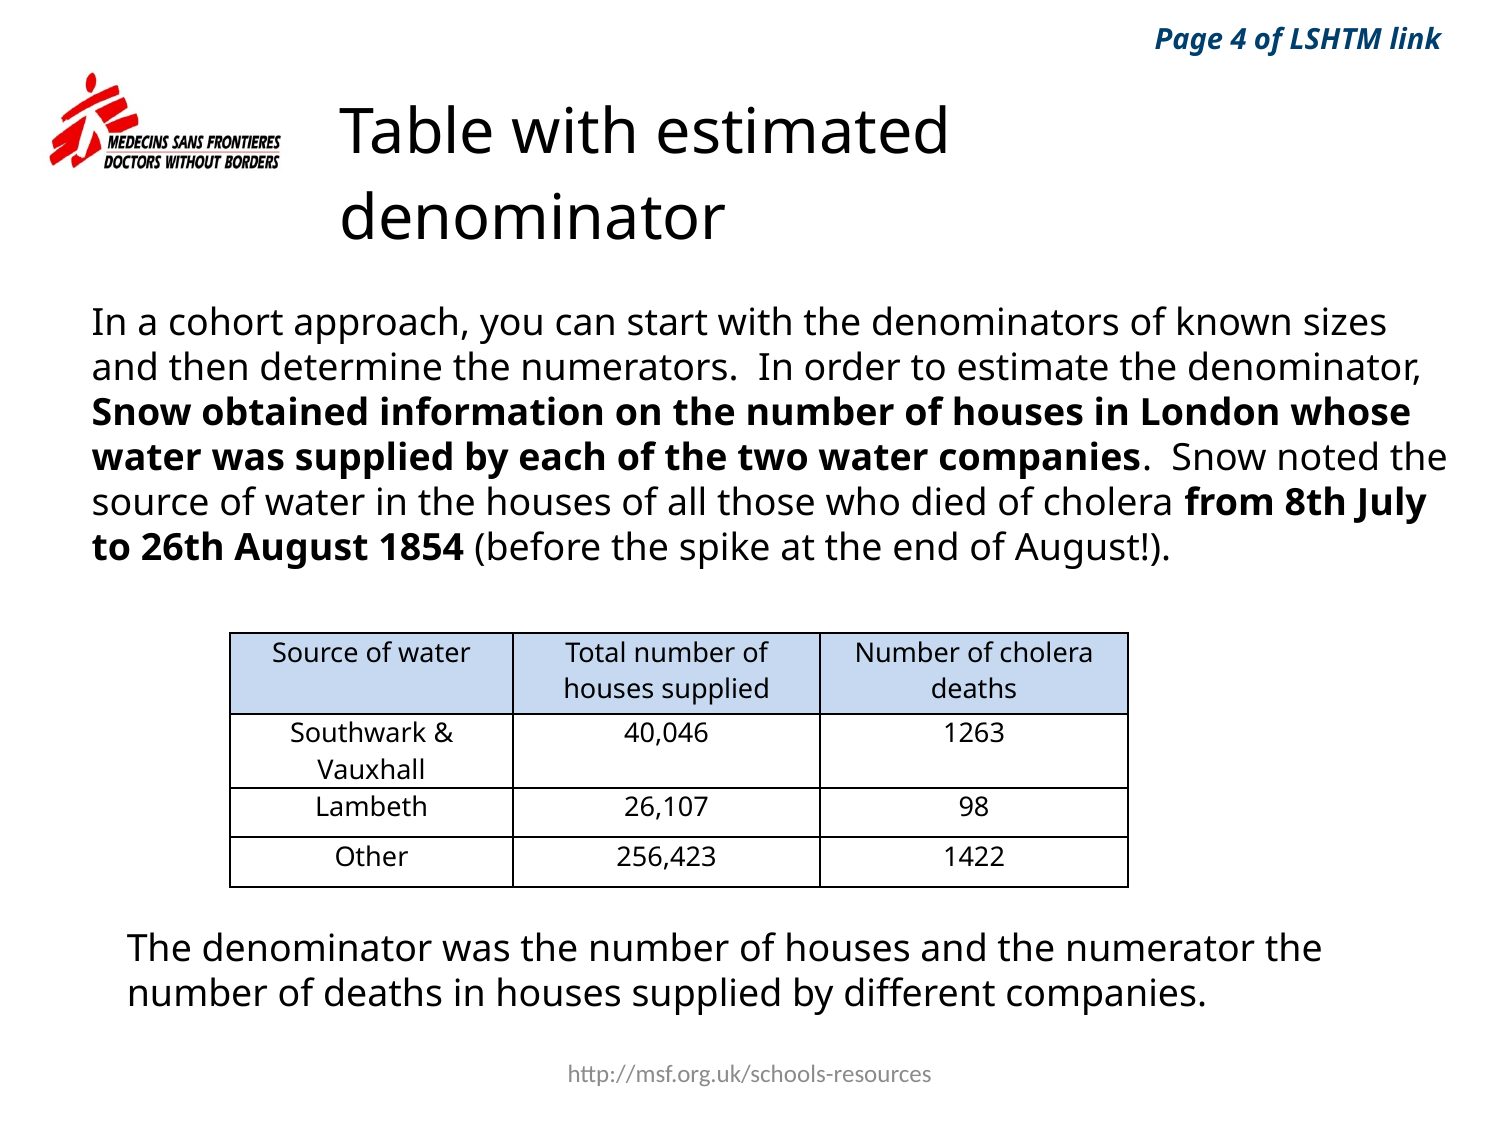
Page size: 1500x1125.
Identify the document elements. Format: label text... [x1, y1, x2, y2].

table_cell 1422 [821, 838, 1127, 886]
table_header Total number of houses supplied [514, 634, 819, 713]
table_cell 256,423 [514, 838, 819, 886]
table_cell Lambeth [231, 789, 512, 836]
table_cell 26,107 [514, 789, 819, 836]
title Table with estimated denominator [324, 77, 1271, 266]
list In a cohort approach, you can start with the denominators of known sizes and then determine the numerators. In order to estimate the denominator, Snow obtained information on the number of houses in London whose water was supplied by each of the two water companies. Snow noted the source of water in the houses of all those who died of cholera from 8th July to 26th August 1854 (before the spike at the end of August!). [76, 290, 1471, 511]
table_cell 40,046 [514, 715, 819, 787]
table_cell Southwark & Vauxhall [231, 715, 512, 787]
picture [41, 54, 290, 197]
table_cell Other [231, 838, 512, 886]
text_box Page 4 of LSHTM link [1139, 12, 1500, 63]
table_header Source of water [231, 634, 512, 713]
table_cell 1263 [821, 715, 1127, 787]
footer http://msf.org.uk/schools-resources [512, 1042, 988, 1103]
table_cell 98 [821, 789, 1127, 836]
table_header Number of cholera deaths [821, 634, 1127, 713]
text_box The denominator was the number of houses and the numerator the number of deaths in houses supplied by different companies. [112, 916, 1400, 1022]
